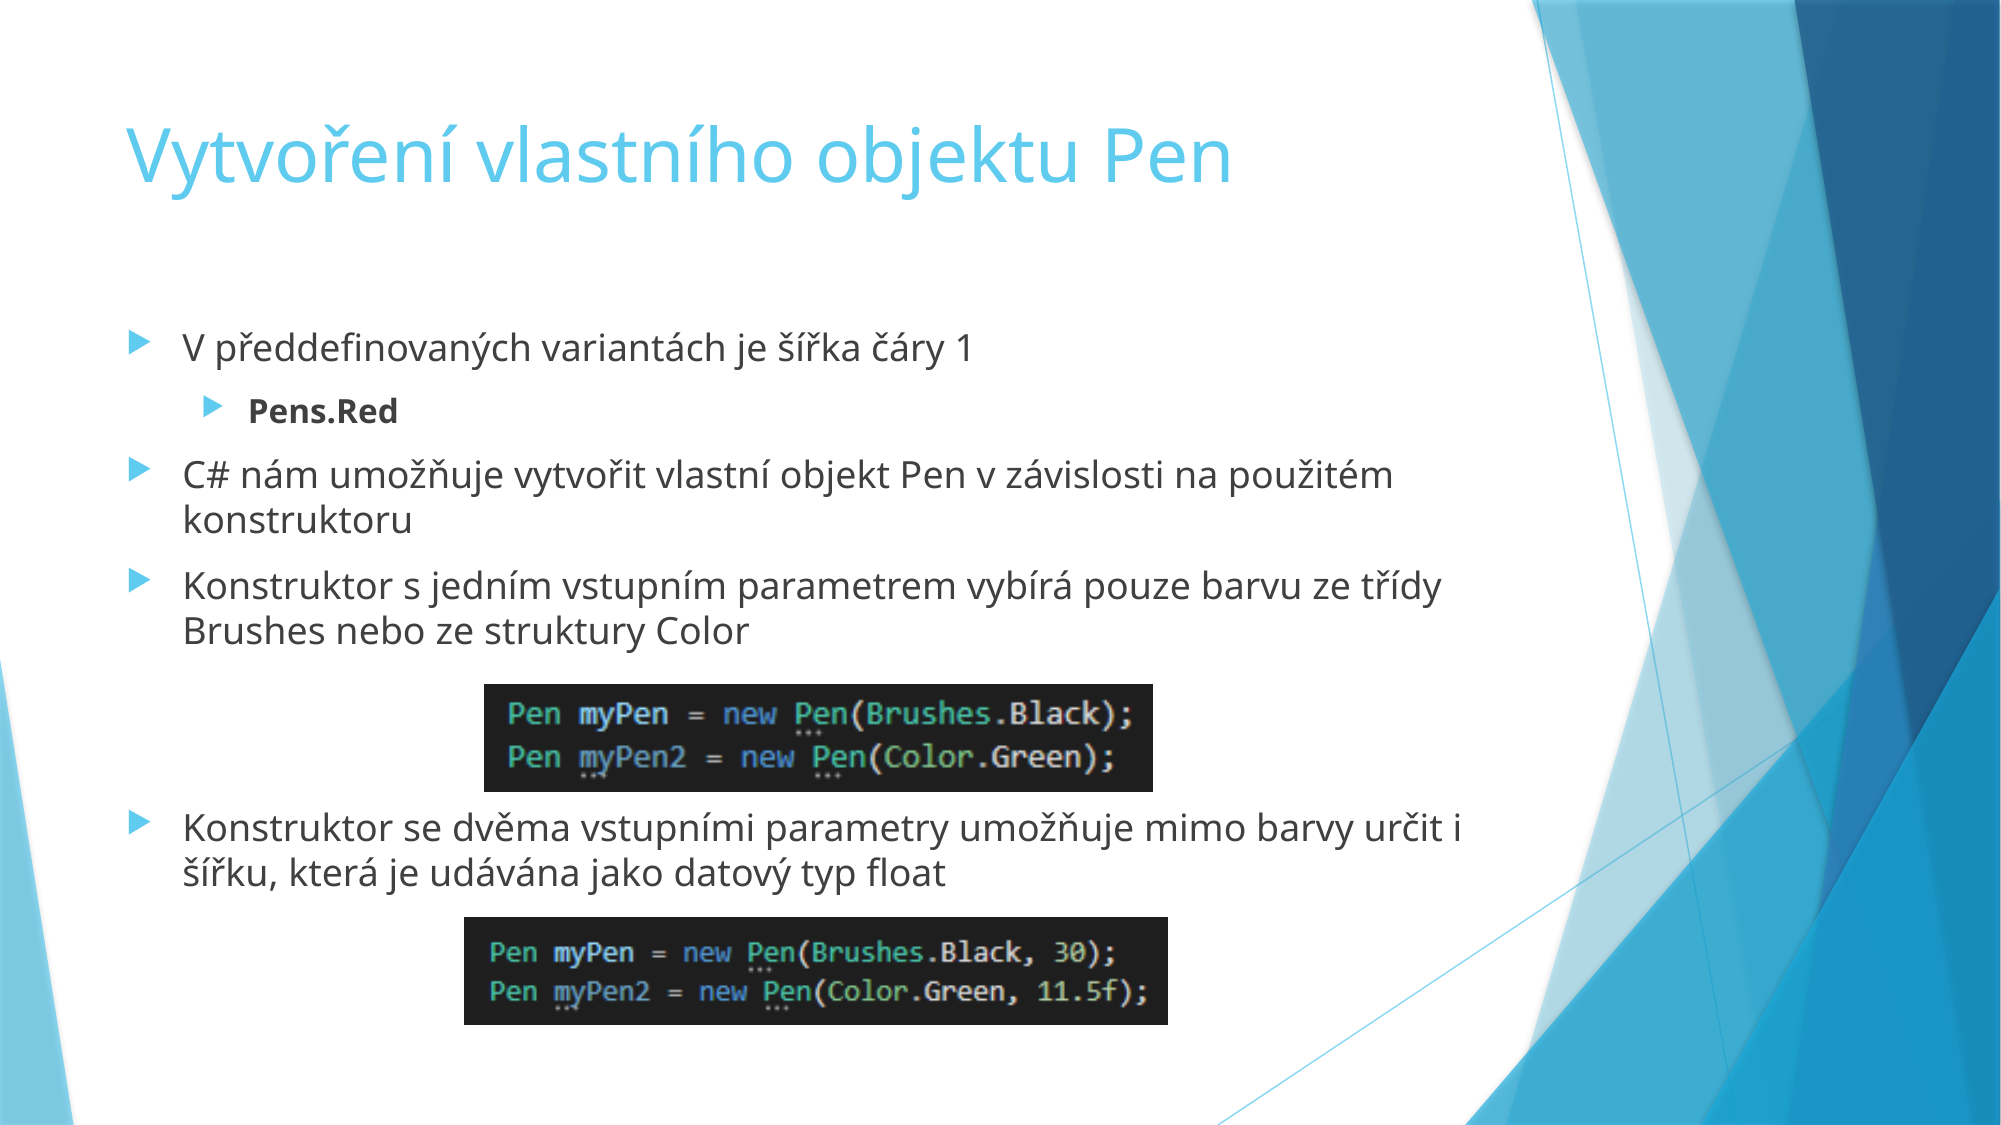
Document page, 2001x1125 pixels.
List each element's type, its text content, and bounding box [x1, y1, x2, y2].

list V předdefinovaných variantách je šířka čáry 1 Pens.Red C# nám umožňuje vytvořit vlastní objekt Pen v závislosti na použitém konstruktoru Konstruktor s jedním vstupním parametrem vybírá pouze barvu ze třídy Brushes nebo ze struktury Color Konstruktor se dvěma vstupními parametry umožňuje mimo barvy určit i šířku, která je udávána jako datový typ float [111, 316, 1522, 1050]
title Vytvoření vlastního objektu Pen [111, 99, 1522, 316]
picture [463, 917, 1169, 1026]
picture [484, 683, 1153, 792]
